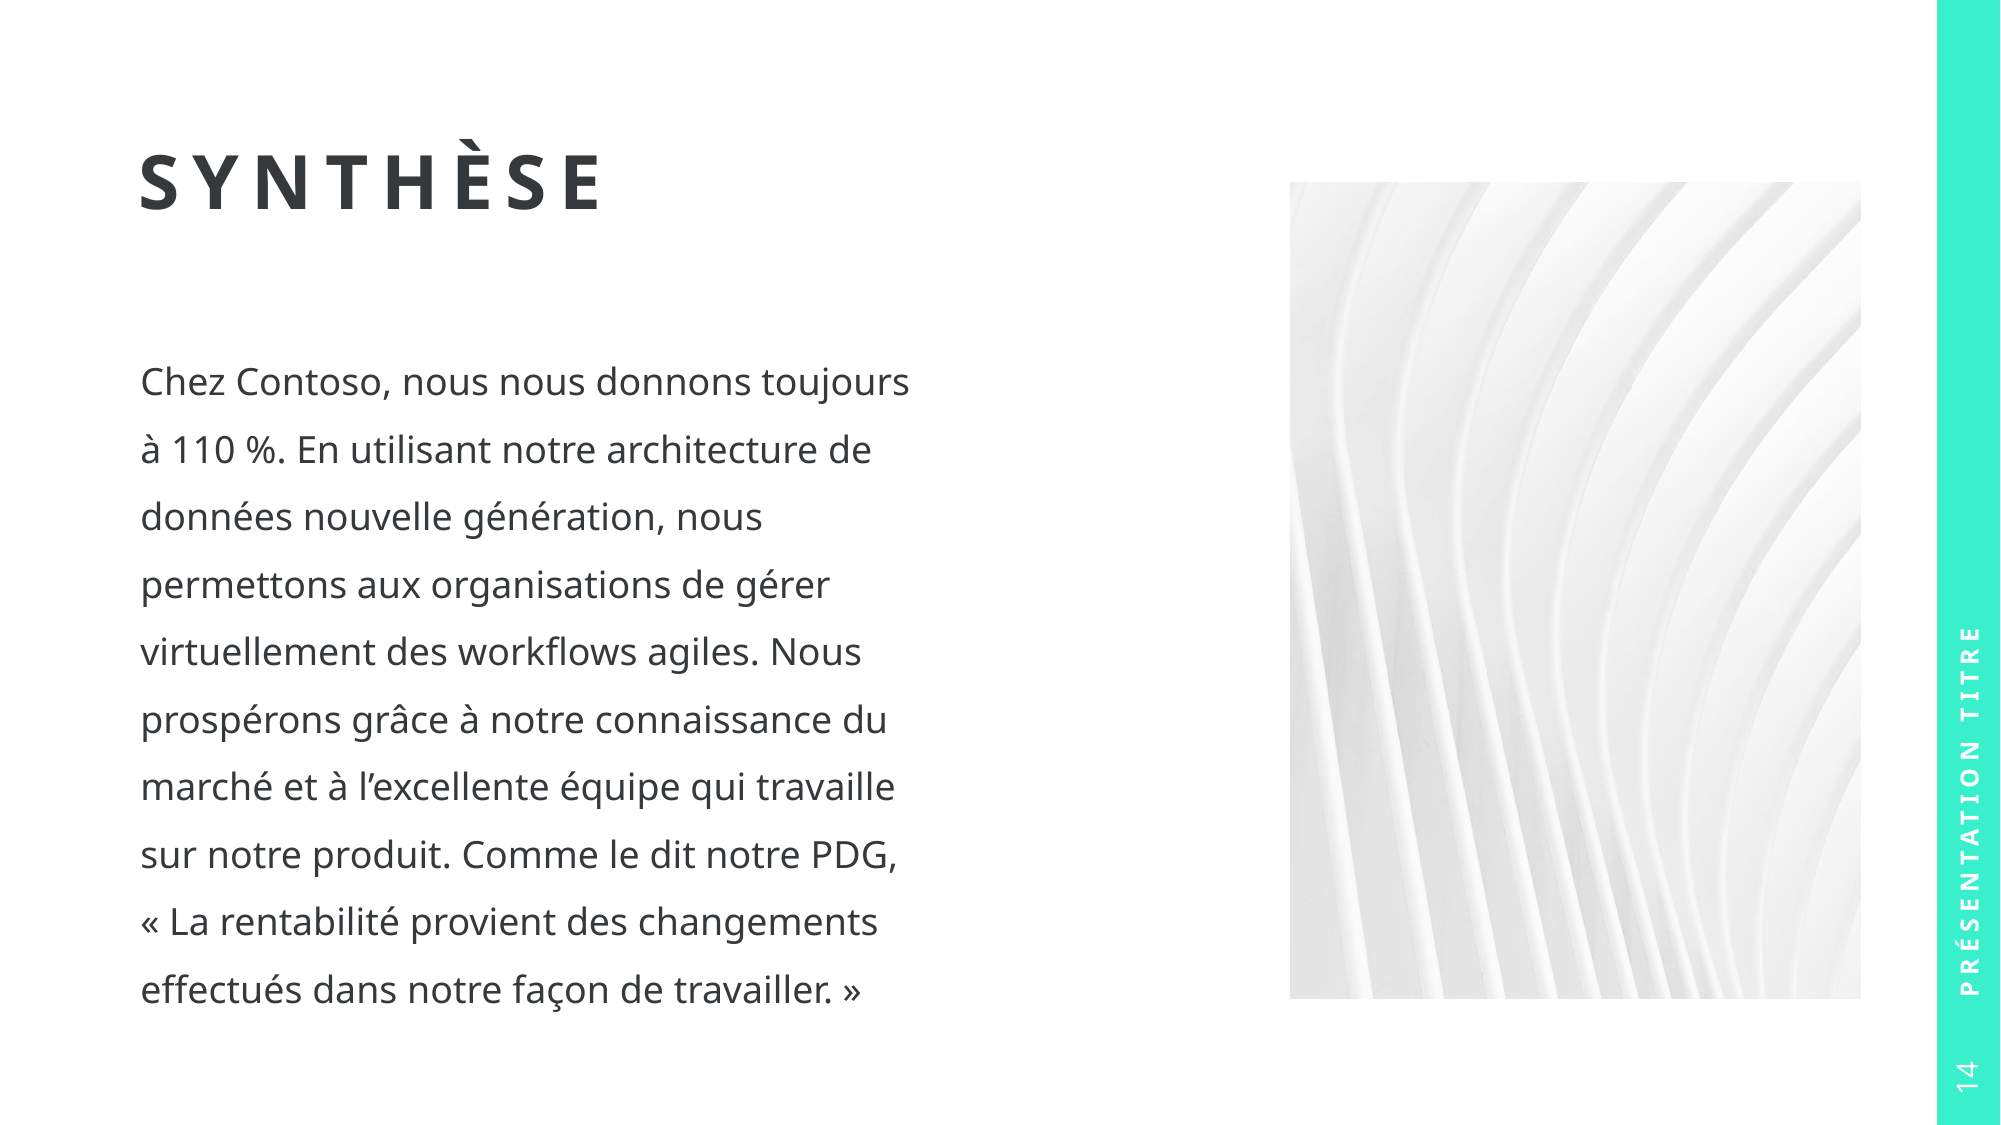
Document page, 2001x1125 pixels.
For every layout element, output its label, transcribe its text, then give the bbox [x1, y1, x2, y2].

slide_number 14 [1937, 1032, 2000, 1125]
footer PRÉSENTATION TITRE [1937, 0, 2000, 1032]
list Chez Contoso, nous nous donnons toujours à 110 %. En utilisant notre architecture de données nouvelle génération, nous permettons aux organisations de gérer virtuellement des workflows agiles. Nous prospérons grâce à notre connaissance du marché et à l’excellente équipe qui travaille sur notre produit. Comme le dit notre PDG, « La rentabilité provient des changements effectués dans notre façon de travailler. » [140, 335, 933, 1058]
picture [1290, 182, 1861, 999]
title SYNTHÈSE [139, 145, 1082, 306]
